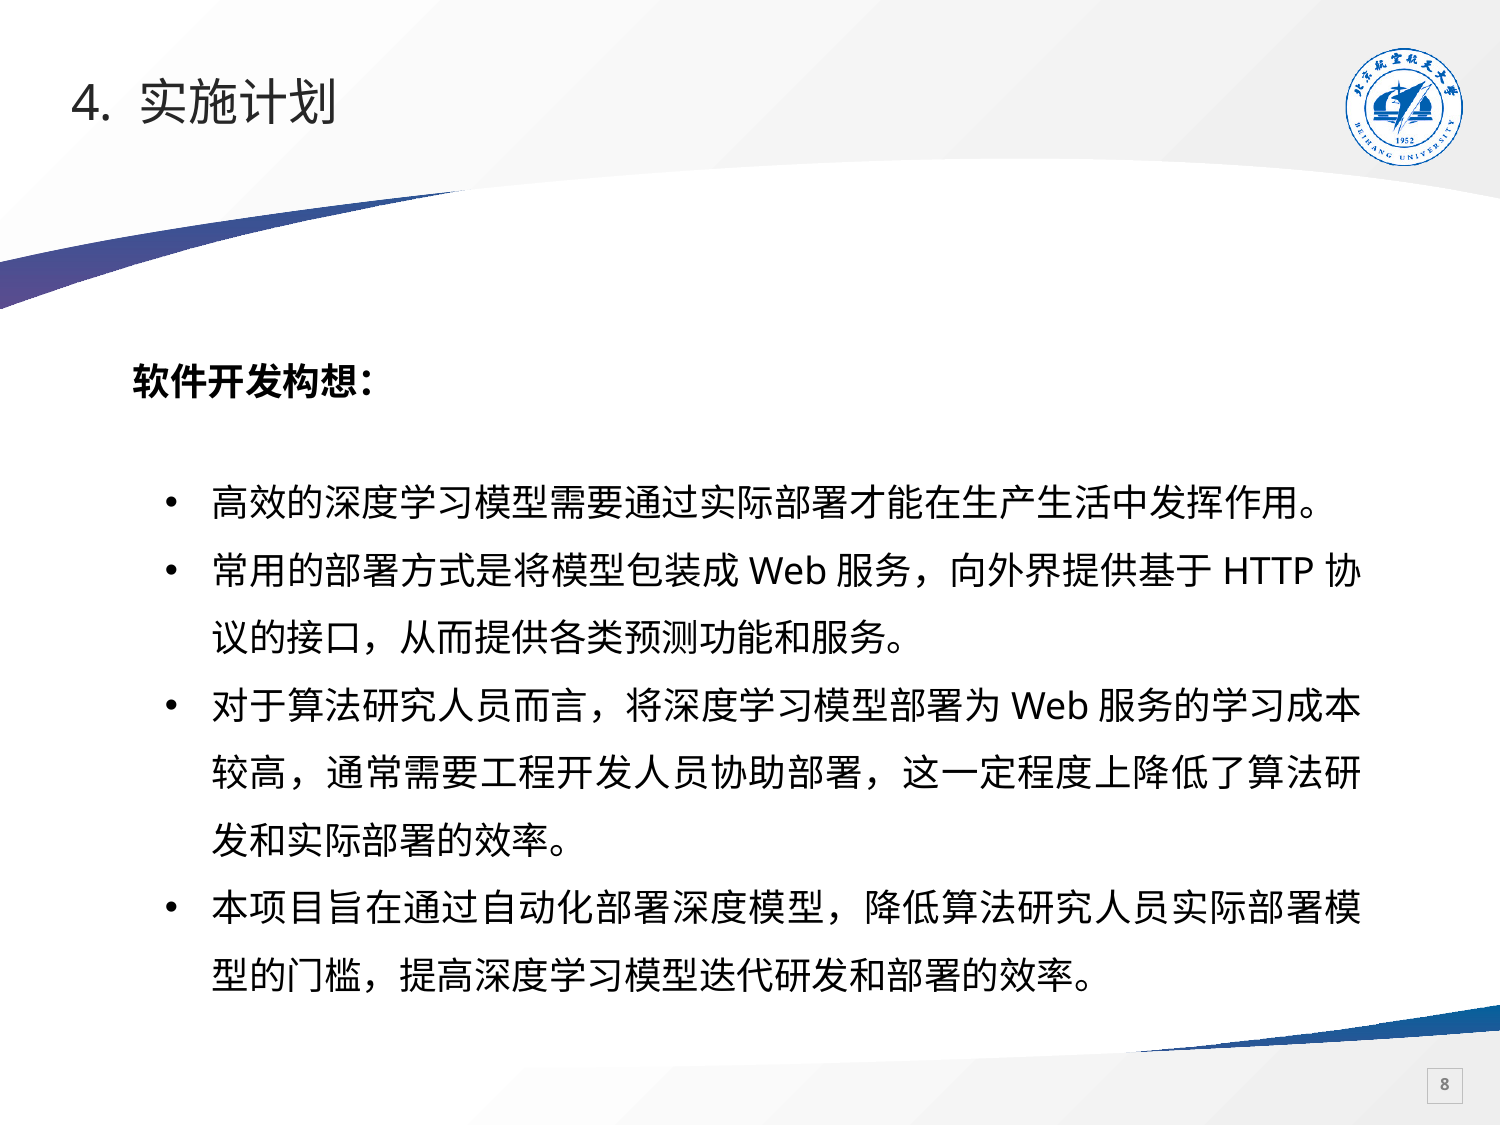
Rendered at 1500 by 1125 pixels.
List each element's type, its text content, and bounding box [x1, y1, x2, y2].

picture [1345, 48, 1468, 166]
text_box 高效的深度学习模型需要通过实际部署才能在生产生活中发挥作用。 常用的部署方式是将模型包装成Web服务，向外界提供基于HTTP协议的接口，从而提供各类预测功能和服务。 对于算法研究人员而言，将深度学习模型部署为Web服务的学习成本较高，通常需要工程开发人员协助部署，这一定程度上降低了算法研发和实际部署的效率。 本项目旨在通过自动化部署深度模型，降低算法研究人员实际部署模型的门槛，提高深度学习模型迭代研发和部署的效率。 [149, 449, 1377, 1005]
title 4. 实施计划 [59, 60, 1410, 149]
text_box 软件开发构想： [117, 327, 411, 410]
